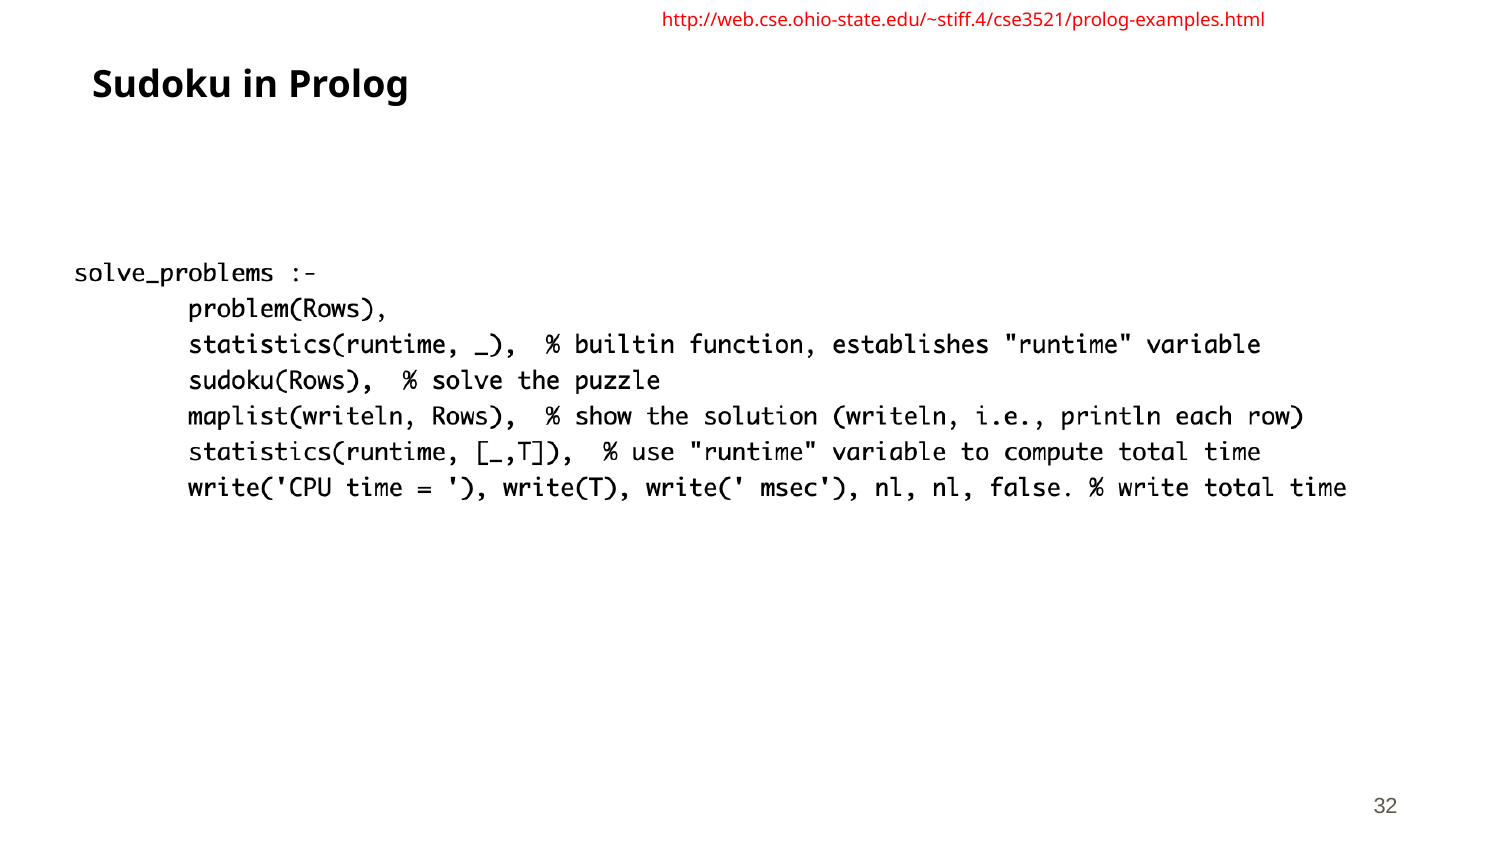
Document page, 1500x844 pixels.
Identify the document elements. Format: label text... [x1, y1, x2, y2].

slide_number ‹#› [1100, 768, 1413, 826]
picture [49, 246, 1388, 532]
text_box http://web.cse.ohio-state.edu/~stiff.4/cse3521/prolog-examples.html [646, 0, 1313, 38]
title Sudoku in Prolog [77, 28, 1415, 113]
